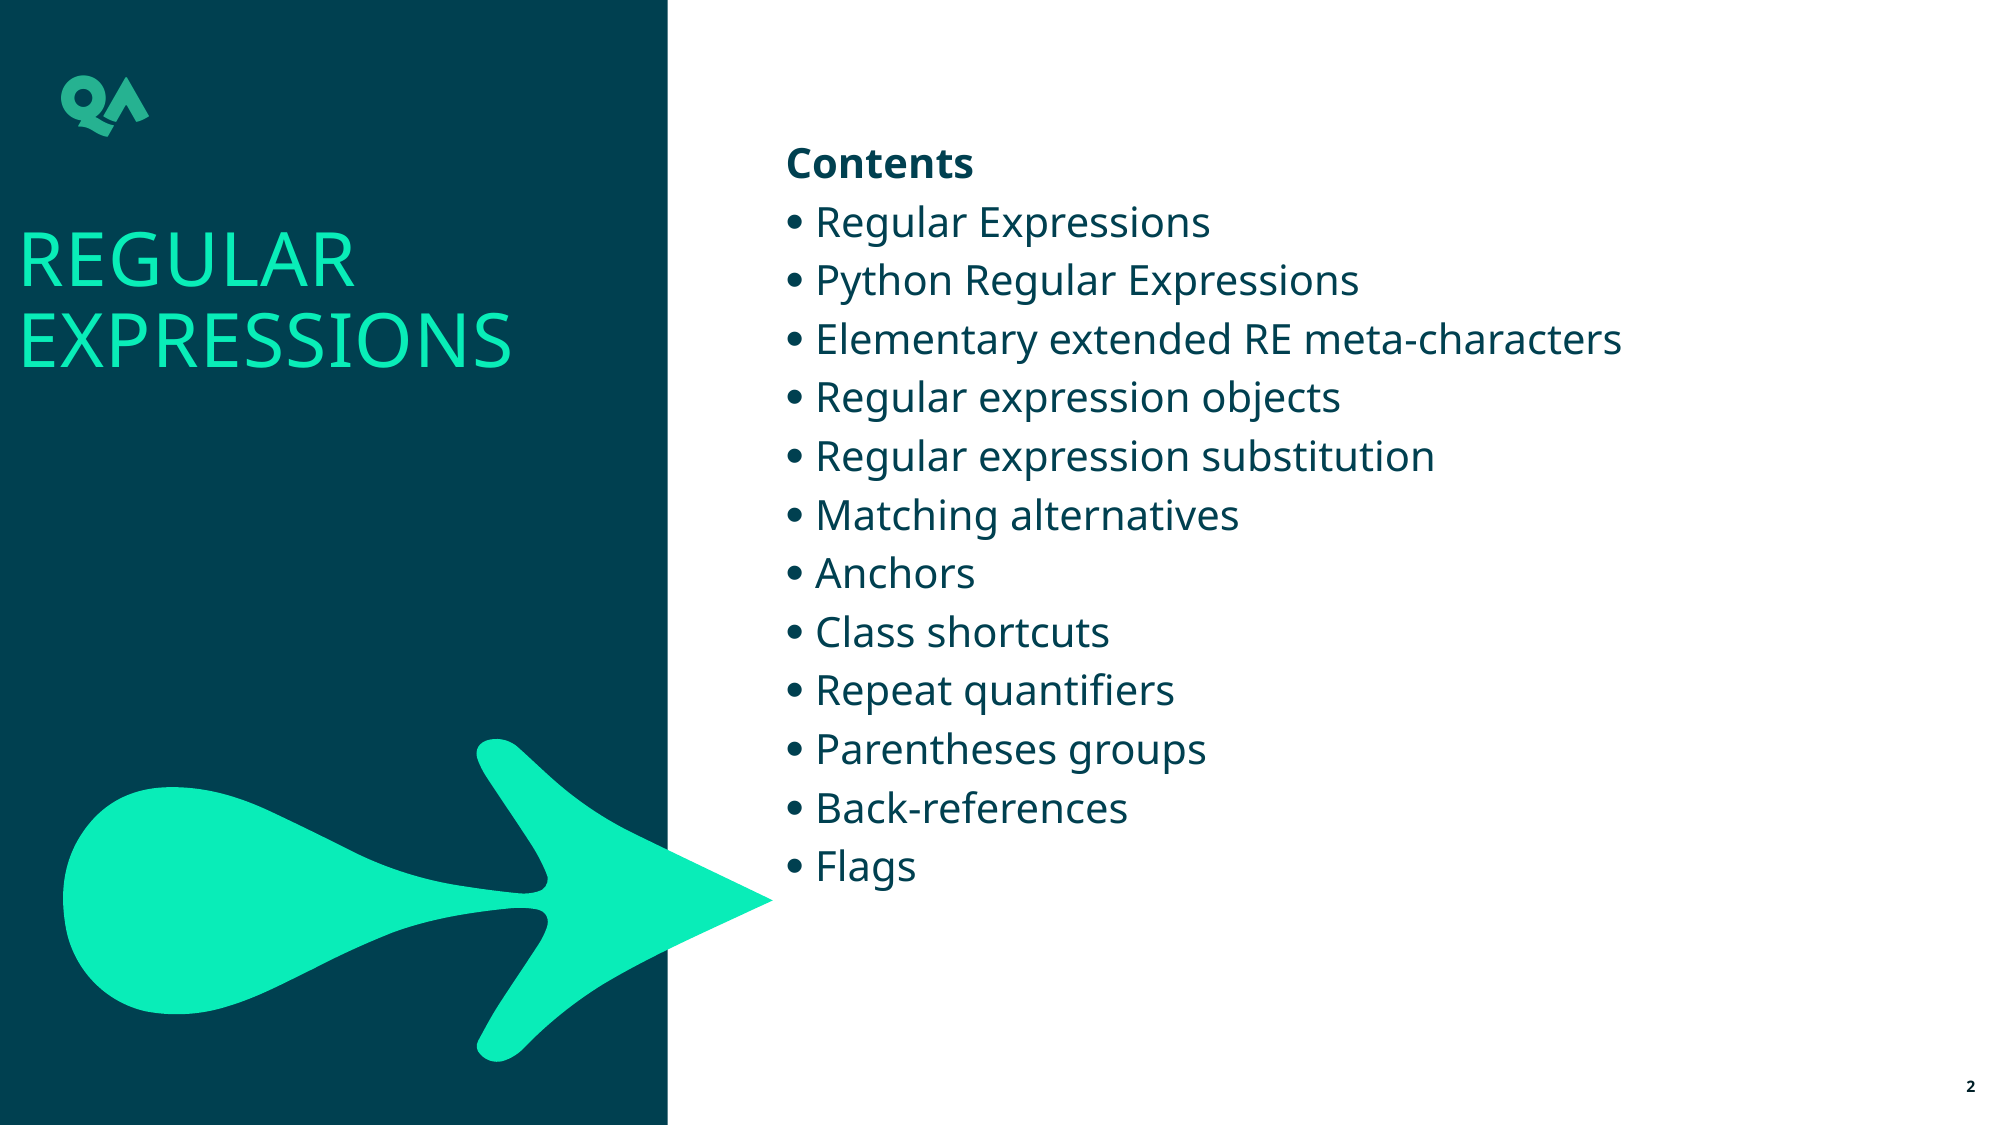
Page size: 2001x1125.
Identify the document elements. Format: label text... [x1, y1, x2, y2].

slide_number 2 [1846, 1068, 1976, 1098]
list Contents Regular Expressions Python Regular Expressions Elementary extended RE meta-characters Regular expression objects Regular expression substitution Matching alternatives Anchors Class shortcuts Repeat quantifiers Parentheses groups Back-references Flags [785, 142, 1897, 983]
list Regular expressions [17, 221, 628, 673]
